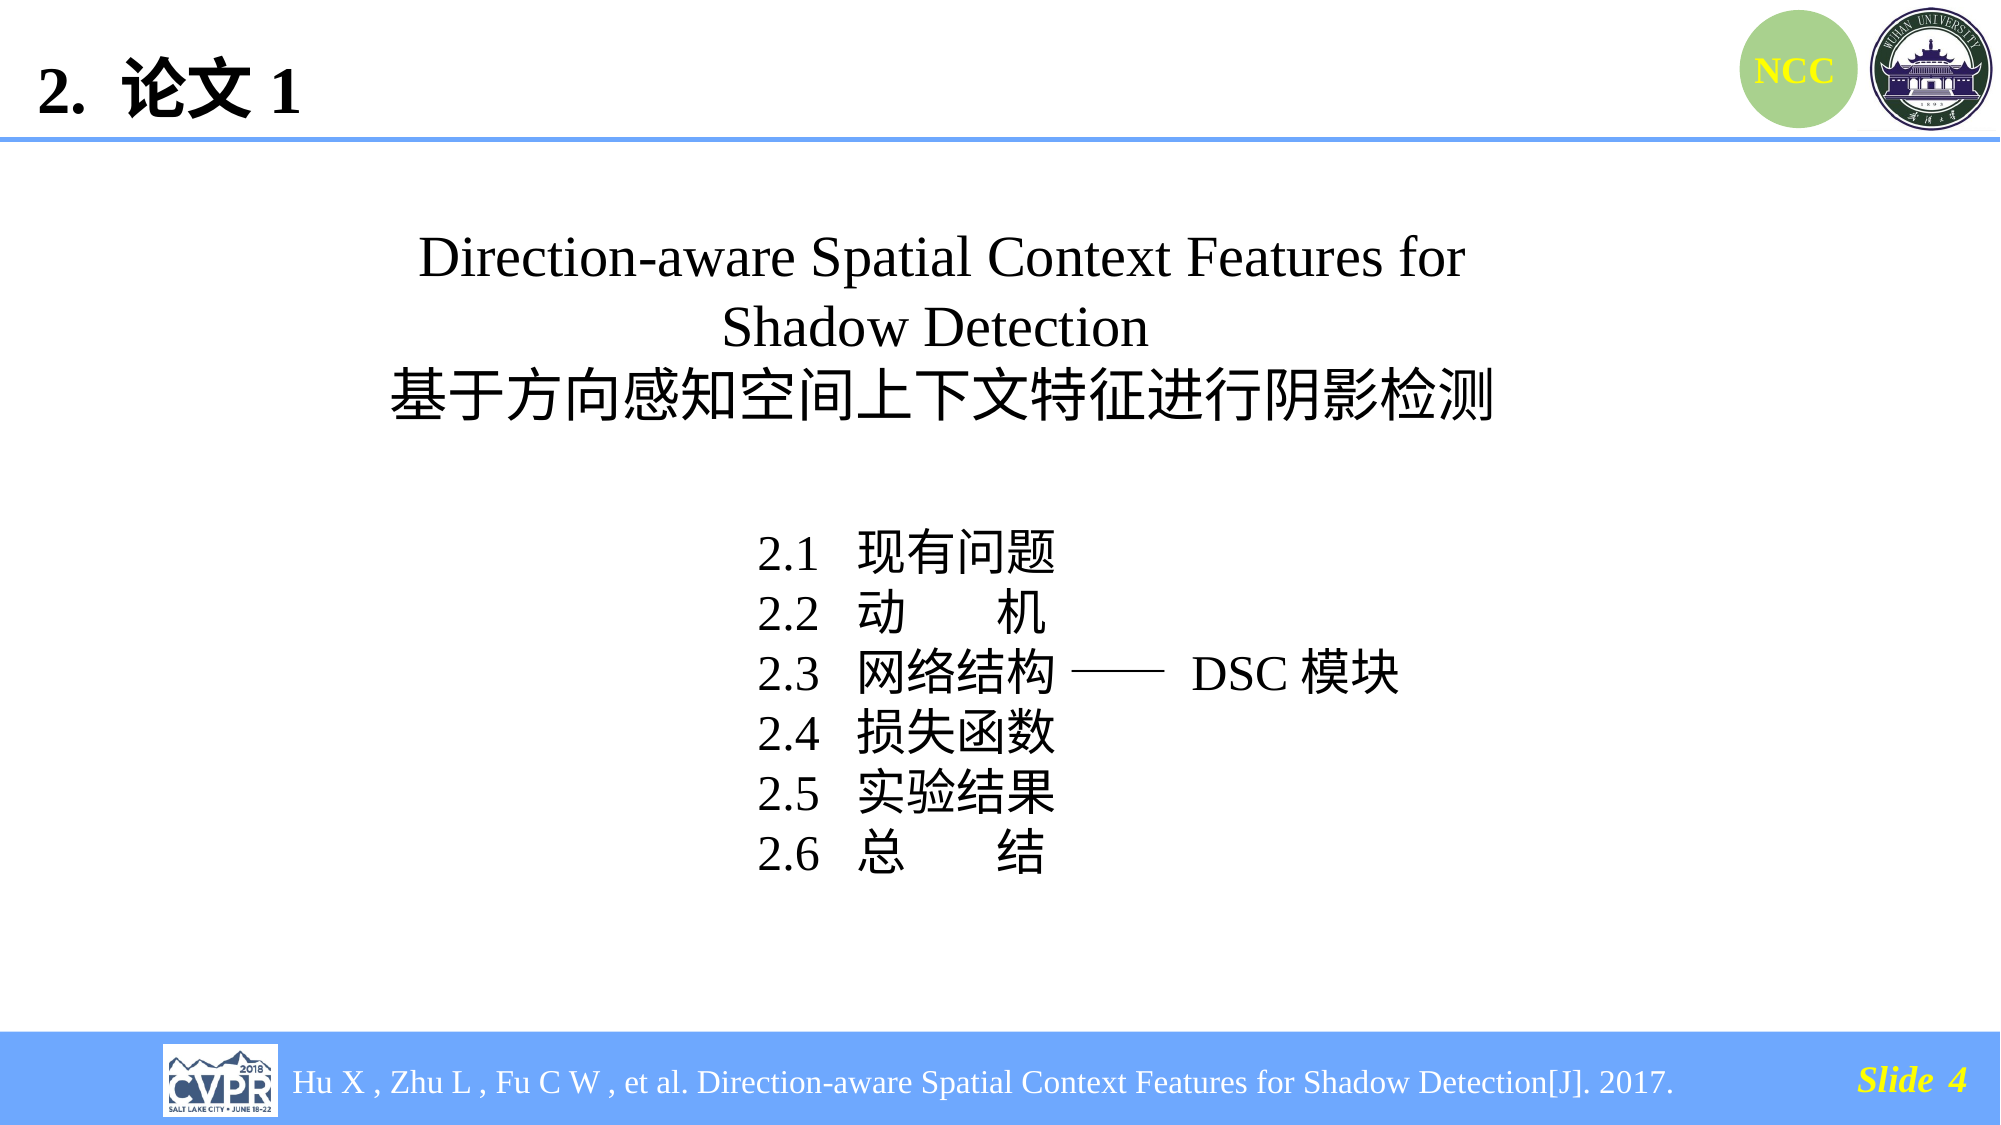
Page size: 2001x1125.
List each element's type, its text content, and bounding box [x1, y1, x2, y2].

picture [1857, 7, 1996, 131]
picture [163, 1044, 278, 1117]
text_box 4 [1934, 1047, 2000, 1107]
text_box Hu X , Zhu L , Fu C W , et al. Direction-aware Spatial Context Features for Shadow Detection[J]. 2017. [278, 1052, 1934, 1107]
text_box 2. 论文1 [22, 0, 1674, 135]
text_box Direction-aware Spatial Context Features for Shadow Detection 基于方向感知空间上下文特征进行阴影检测 [220, 211, 1666, 436]
text_box 2.1 现有问题 2.2 动 机 2.3 网络结构 —— DSC模块 2.4 损失函数 2.5 实验结果 2.6 总 结 [742, 512, 1609, 888]
